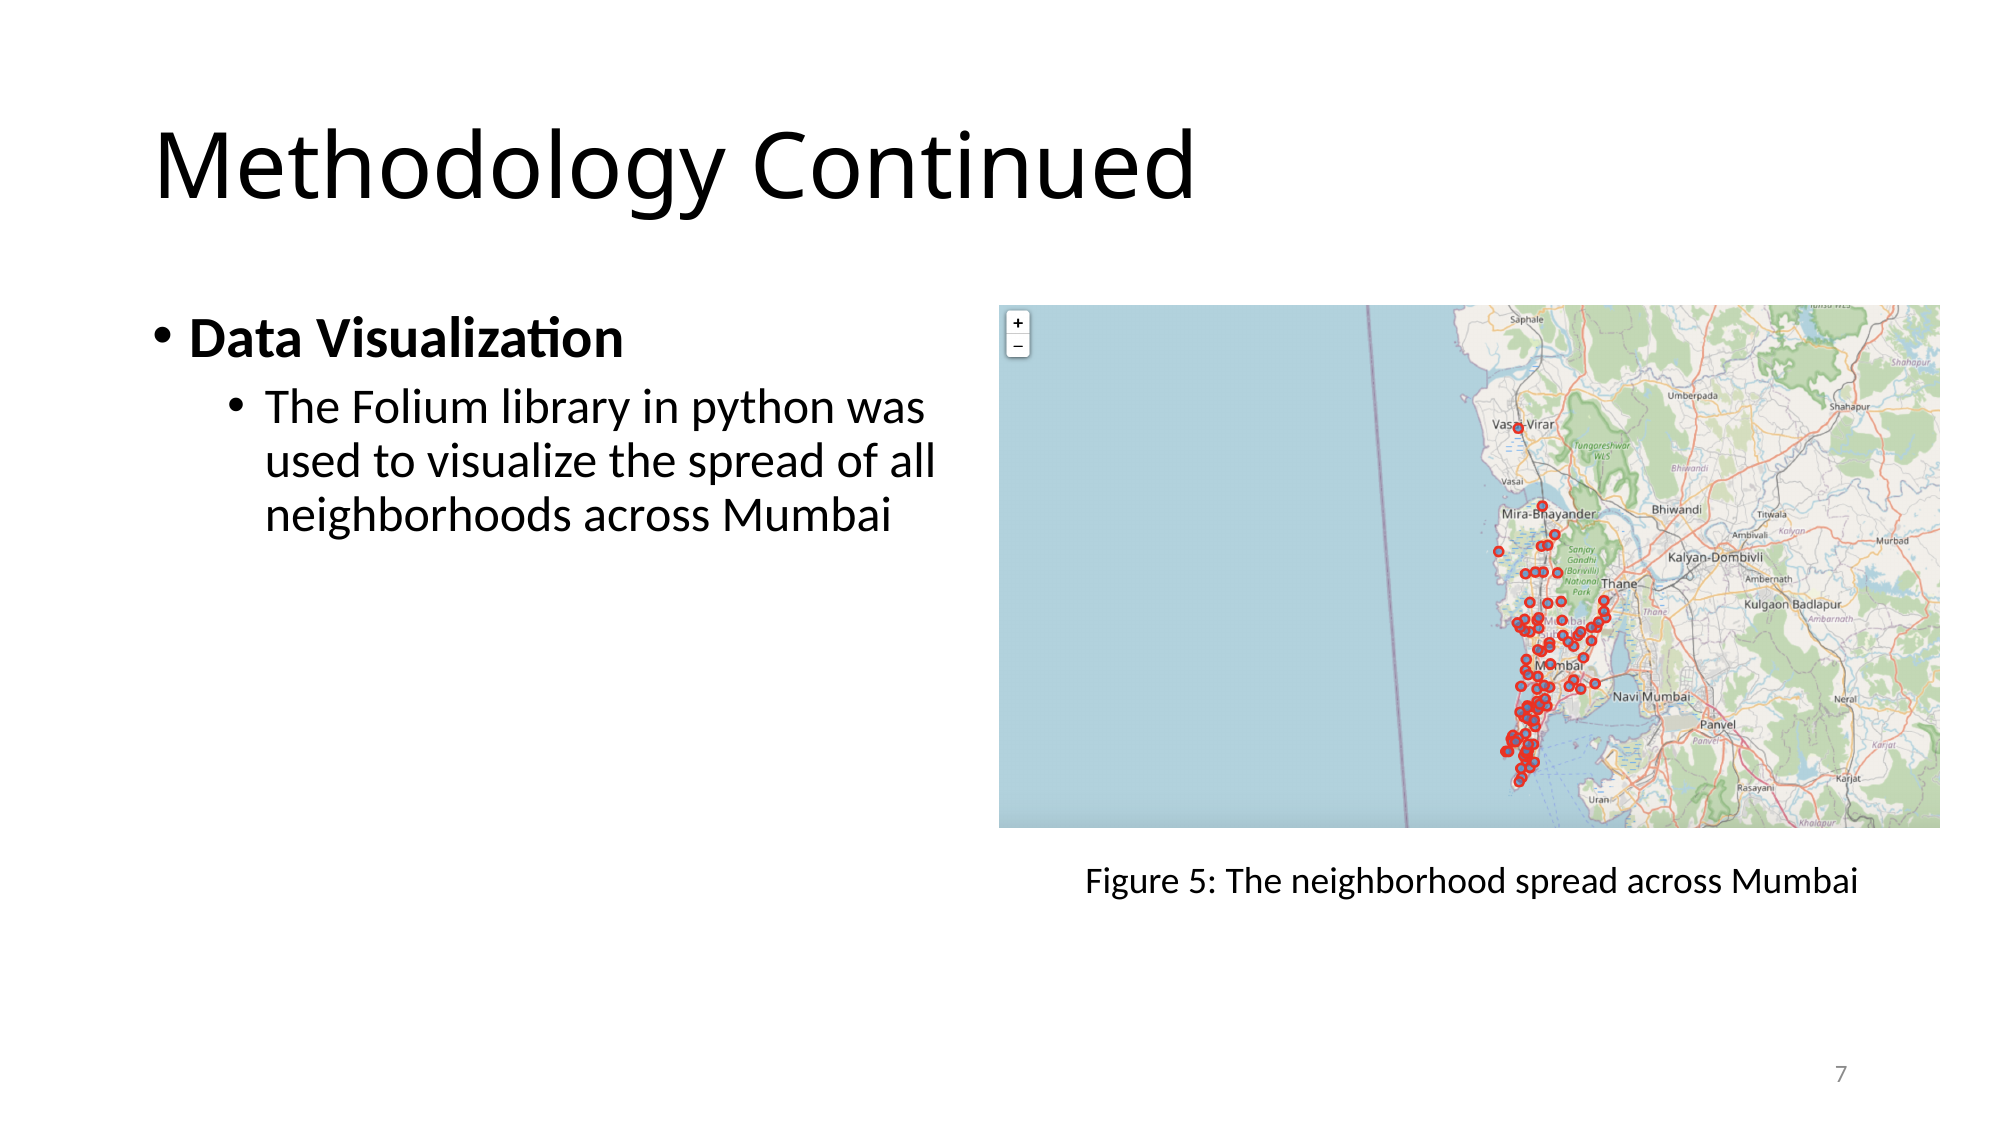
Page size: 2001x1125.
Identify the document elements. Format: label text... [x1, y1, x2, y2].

text_box Figure 5: The neighborhood spread across Mumbai [1021, 848, 1924, 909]
list Data Visualization The Folium library in python was used to visualize the spread of all neighborhoods across Mumbai [137, 299, 1000, 1014]
title Methodology Continued [137, 59, 1863, 278]
slide_number 6 [1412, 1042, 1863, 1103]
picture [999, 305, 1940, 828]
